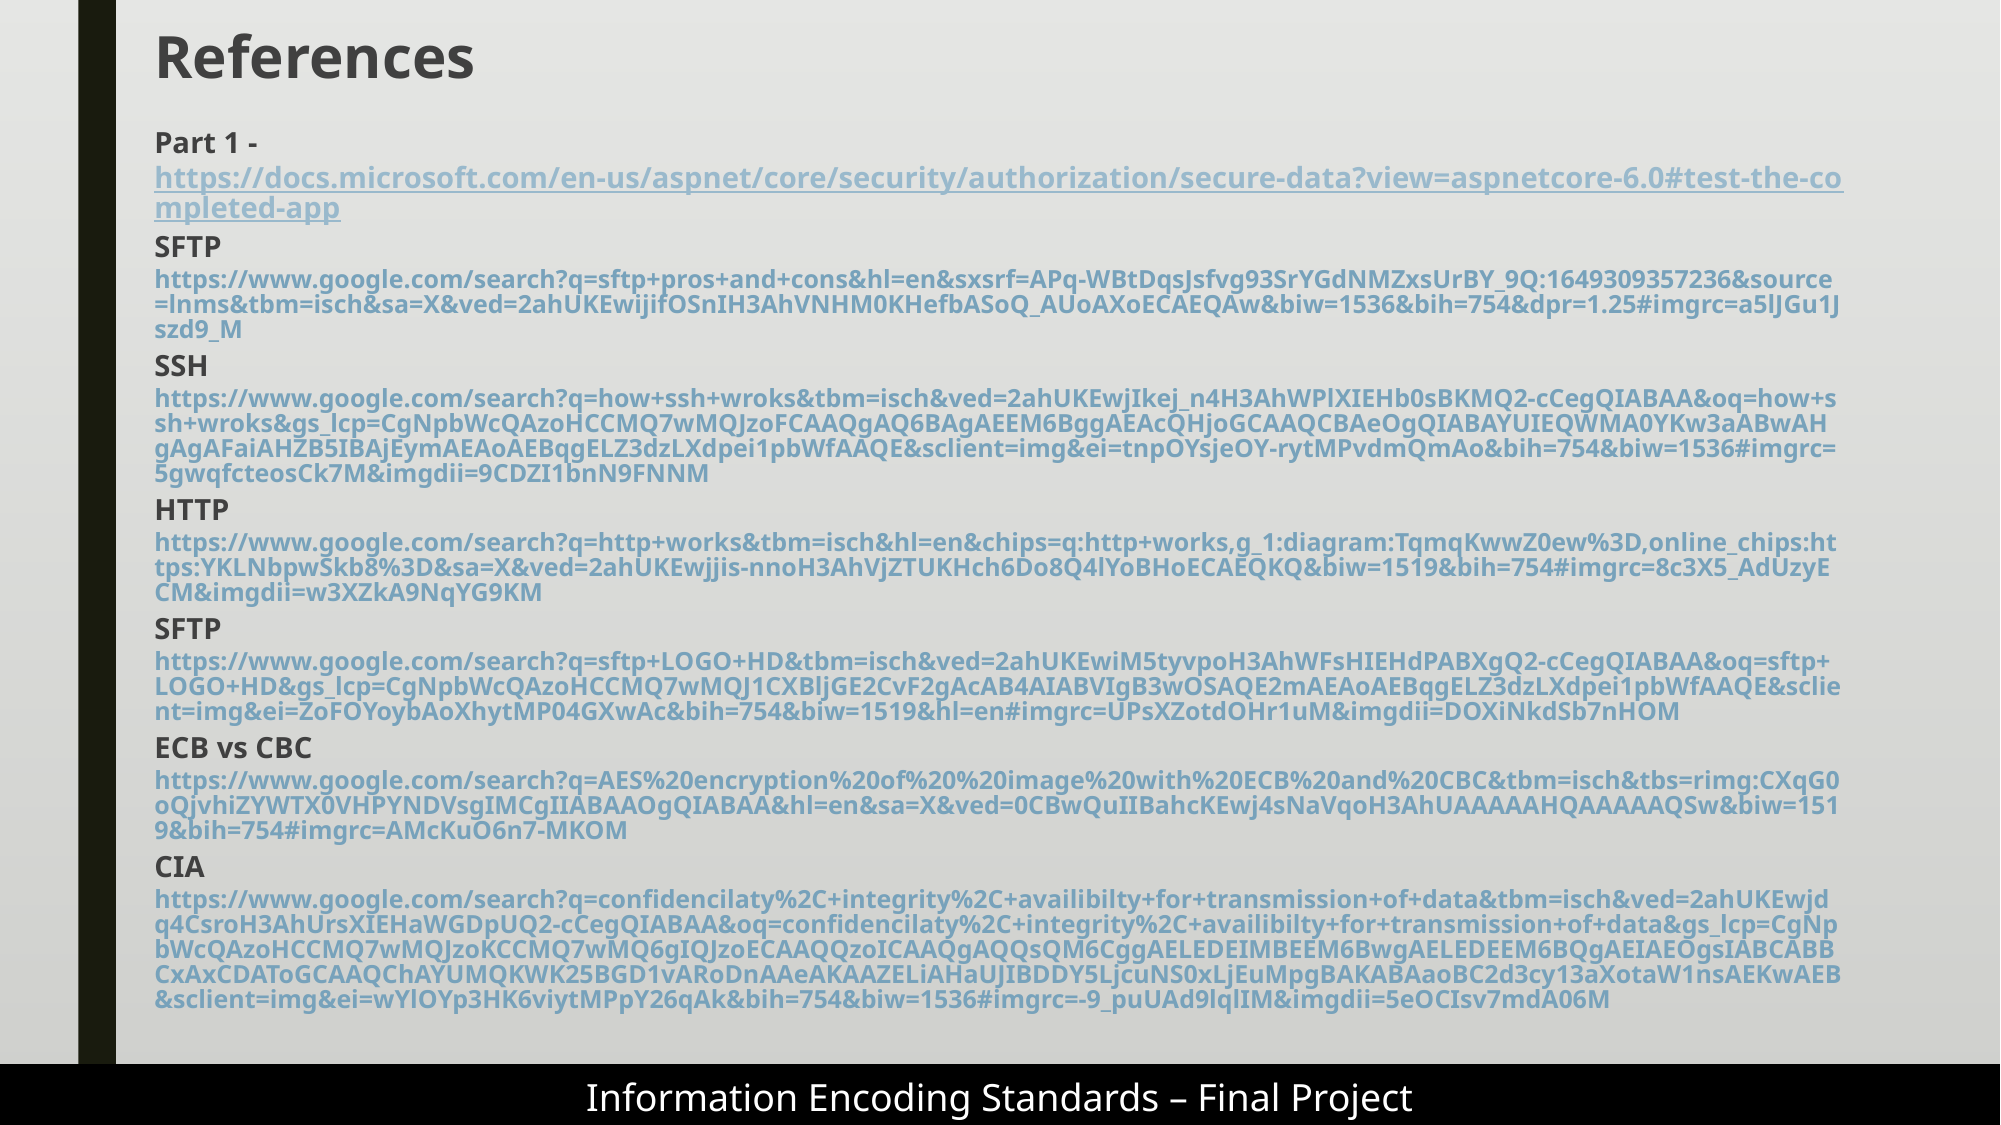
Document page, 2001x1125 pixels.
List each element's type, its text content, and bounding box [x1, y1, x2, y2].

text_box Information Encoding Standards – Final Project [0, 1064, 2000, 1125]
text_box References Part 1 - https://docs.microsoft.com/en-us/aspnet/core/security/authorization/secure-data?view=aspnetcore-6.0#test-the-completed-app SFTP https://www.google.com/search?q=sftp+pros+and+cons&hl=en&sxsrf=APq-WBtDqsJsfvg93SrYGdNMZxsUrBY_9Q:1649309357236&source=lnms&tbm=isch&sa=X&ved=2ahUKEwijifOSnIH3AhVNHM0KHefbASoQ_AUoAXoECAEQAw&biw=1536&bih=754&dpr=1.25#imgrc=a5lJGu1Jszd9_M SSH https://www.google.com/search?q=how+ssh+wroks&tbm=isch&ved=2ahUKEwjIkej_n4H3AhWPlXIEHb0sBKMQ2-cCegQIABAA&oq=how+ssh+wroks&gs_lcp=CgNpbWcQAzoHCCMQ7wMQJzoFCAAQgAQ6BAgAEEM6BggAEAcQHjoGCAAQCBAeOgQIABAYUIEQWMA0YKw3aABwAHgAgAFaiAHZB5IBAjEymAEAoAEBqgELZ3dzLXdpei1pbWfAAQE&sclient=img&ei=tnpOYsjeOY-rytMPvdmQmAo&bih=754&biw=1536#imgrc=5gwqfcteosCk7M&imgdii=9CDZI1bnN9FNNM HTTP https://www.google.com/search?q=http+works&tbm=isch&hl=en&chips=q:http+works,g_1:diagram:TqmqKwwZ0ew%3D,online_chips:https:YKLNbpwSkb8%3D&sa=X&ved=2ahUKEwjjis-nnoH3AhVjZTUKHch6Do8Q4lYoBHoECAEQKQ&biw=1519&bih=754#imgrc=8c3X5_AdUzyECM&imgdii=w3XZkA9NqYG9KM SFTP https://www.google.com/search?q=sftp+LOGO+HD&tbm=isch&ved=2ahUKEwiM5tyvpoH3AhWFsHIEHdPABXgQ2-cCegQIABAA&oq=sftp+LOGO+HD&gs_lcp=CgNpbWcQAzoHCCMQ7wMQJ1CXBljGE2CvF2gAcAB4AIABVIgB3wOSAQE2mAEAoAEBqgELZ3dzLXdpei1pbWfAAQE&sclient=img&ei=ZoFOYoybAoXhytMP04GXwAc&bih=754&biw=1519&hl=en#imgrc=UPsXZotdOHr1uM&imgdii=DOXiNkdSb7nHOM ECB vs CBC https://www.google.com/search?q=AES%20encryption%20of%20%20image%20with%20ECB%20and%20CBC&tbm=isch&tbs=rimg:CXqG0oQjvhiZYWTX0VHPYNDVsgIMCgIIABAAOgQIABAA&hl=en&sa=X&ved=0CBwQuIIBahcKEwj4sNaVqoH3AhUAAAAAHQAAAAAQSw&biw=1519&bih=754#imgrc=AMcKuO6n7-MKOM CIA https://www.google.com/search?q=confidencilaty%2C+integrity%2C+availibilty+for+transmission+of+data&tbm=isch&ved=2ahUKEwjdq4CsroH3AhUrsXIEHaWGDpUQ2-cCegQIABAA&oq=confidencilaty%2C+integrity%2C+availibilty+for+transmission+of+data&gs_lcp=CgNpbWcQAzoHCCMQ7wMQJzoKCCMQ7wMQ6gIQJzoECAAQQzoICAAQgAQQsQM6CggAELEDEIMBEEM6BwgAELEDEEM6BQgAEIAEOgsIABCABBCxAxCDAToGCAAQChAYUMQKWK25BGD1vARoDnAAeAKAAZELiAHaUJIBDDY5LjcuNS0xLjEuMpgBAKABAaoBC2d3cy13aXotaW1nsAEKwAEB&sclient=img&ei=wYlOYp3HK6viytMPpY26qAk&bih=754&biw=1536#imgrc=-9_puUAd9lqlIM&imgdii=5eOCIsv7mdA06M [139, 12, 1861, 621]
